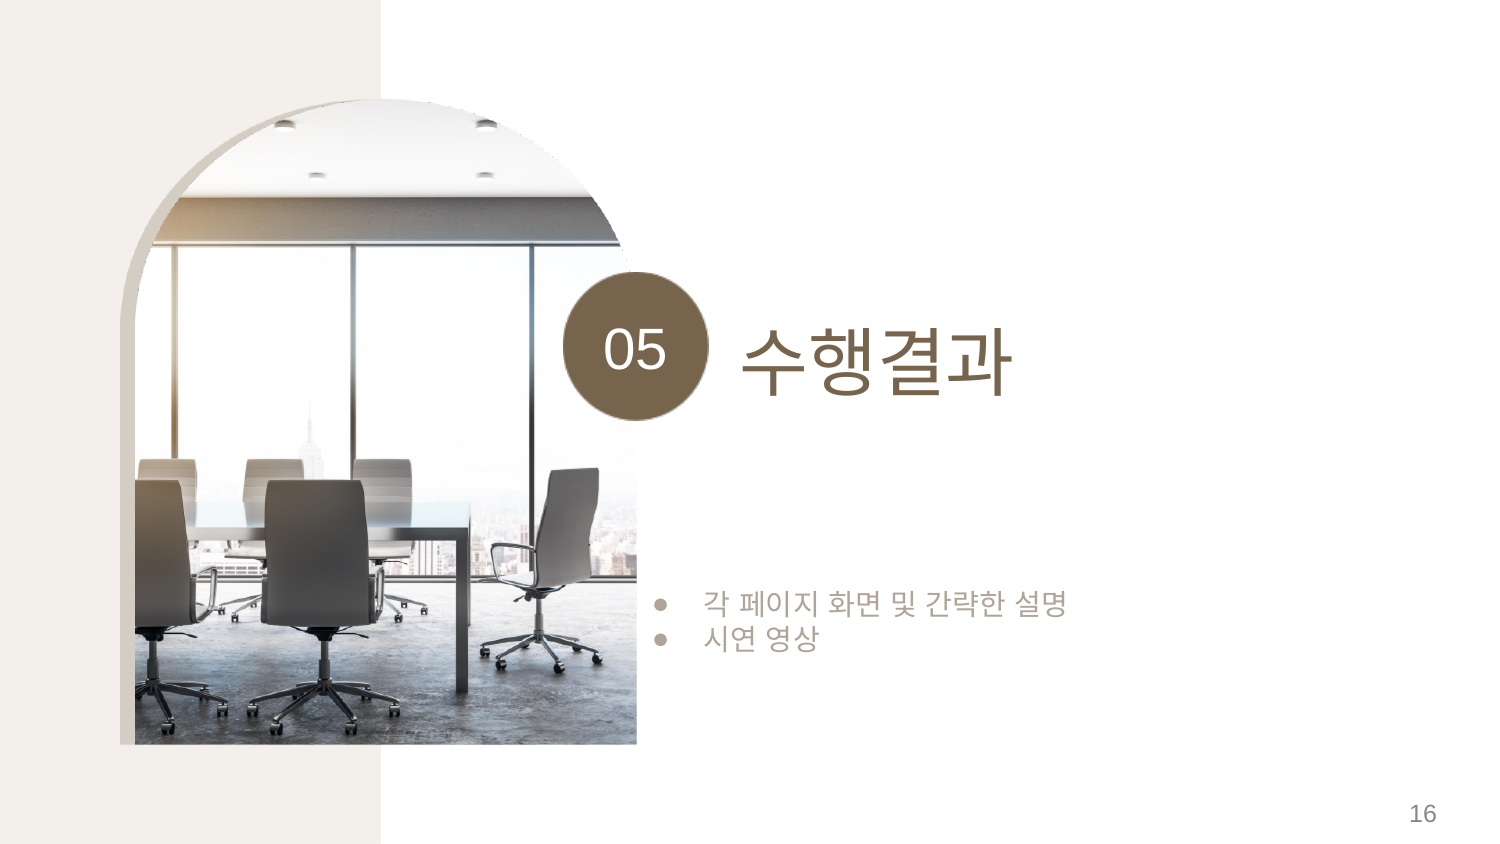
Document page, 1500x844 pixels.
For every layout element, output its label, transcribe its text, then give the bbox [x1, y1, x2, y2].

text_box 수행결과 [878, 311, 1355, 410]
slide_number ‹#› [1269, 797, 1445, 828]
text_box 각 페이지 화면 및 간략한 설명 시연 영상 [878, 582, 1500, 730]
picture [563, 272, 709, 421]
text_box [0, 0, 873, 844]
